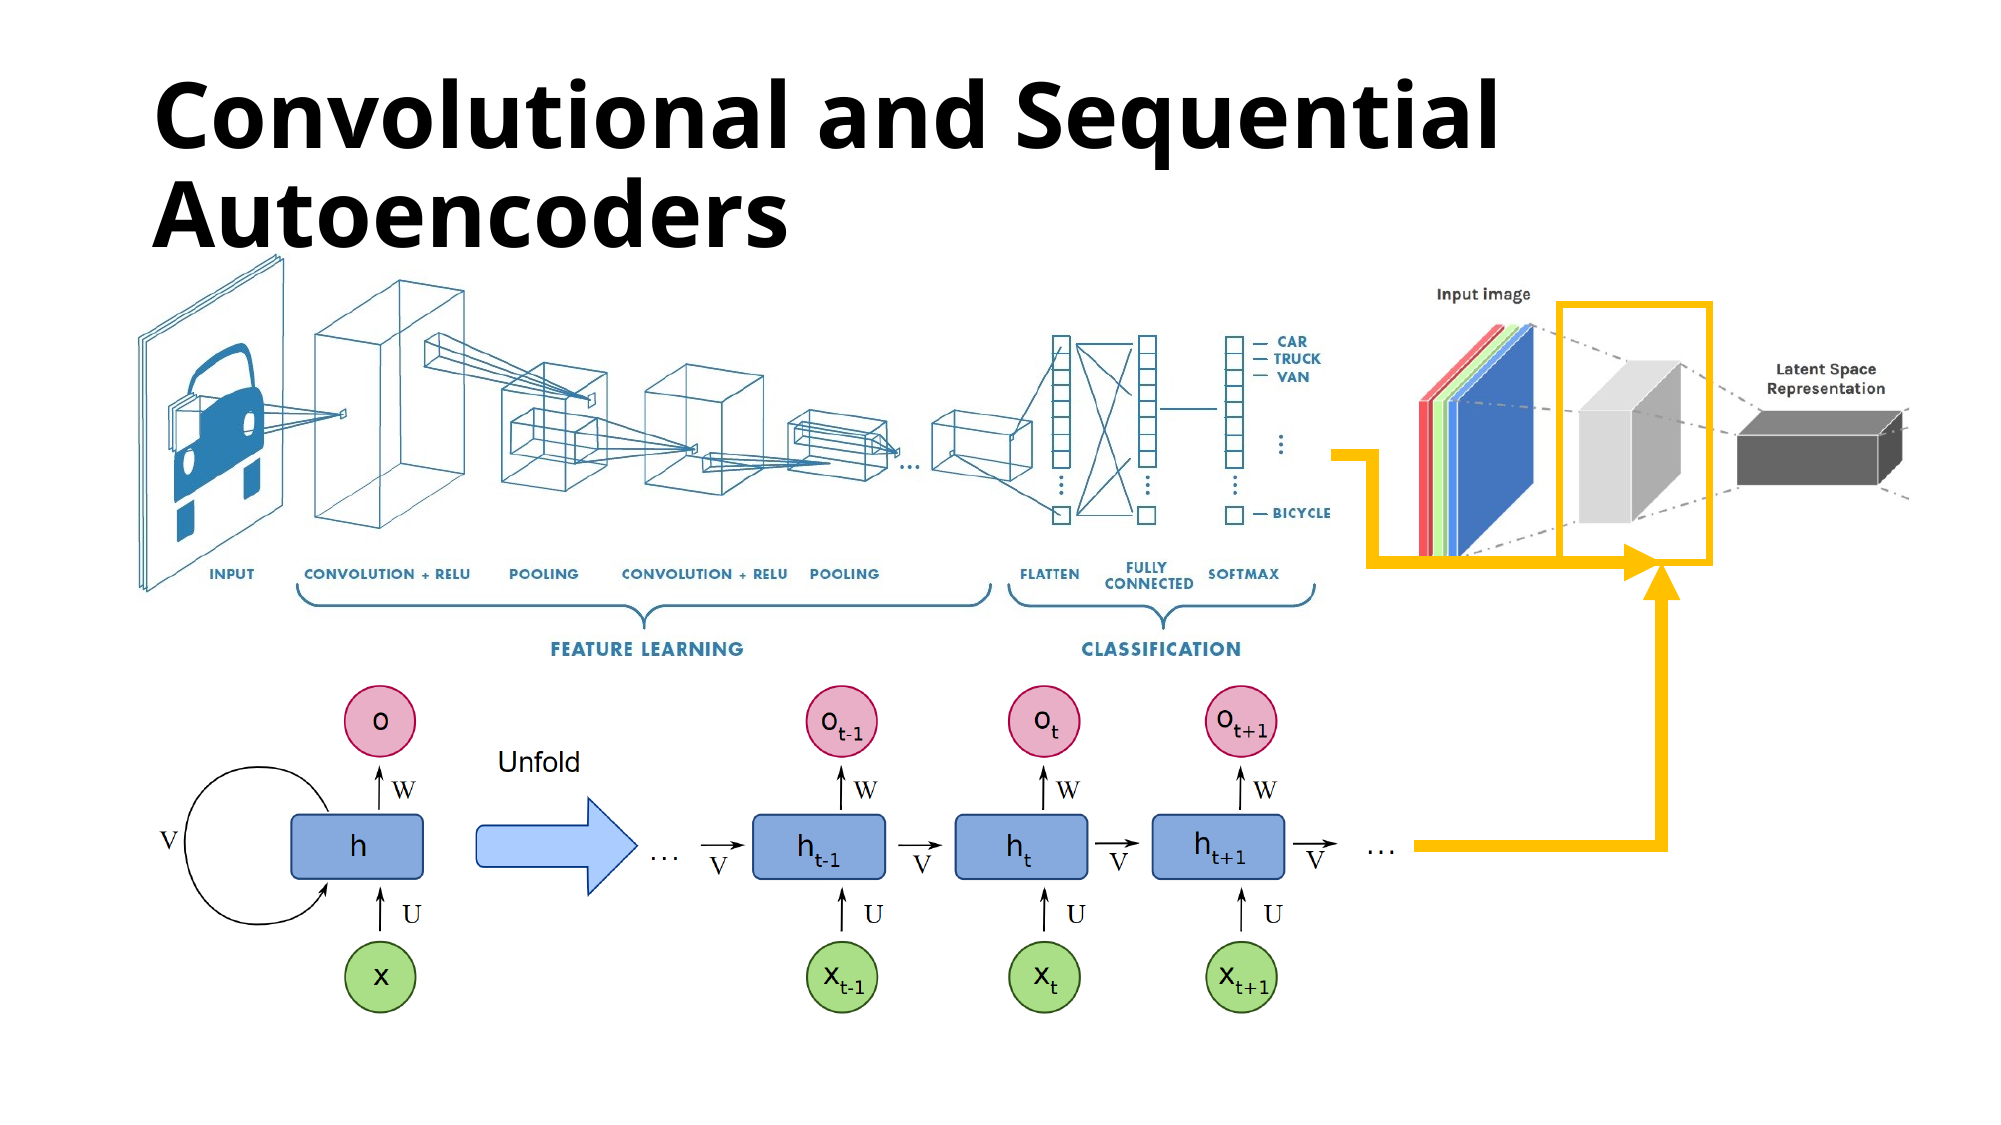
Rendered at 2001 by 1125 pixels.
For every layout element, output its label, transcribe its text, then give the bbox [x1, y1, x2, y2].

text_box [1330, 454, 1662, 563]
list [1414, 277, 1910, 563]
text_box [1414, 562, 1662, 846]
picture [137, 253, 1415, 1036]
title Convolutional and Sequential Autoencoders [137, 59, 1863, 278]
